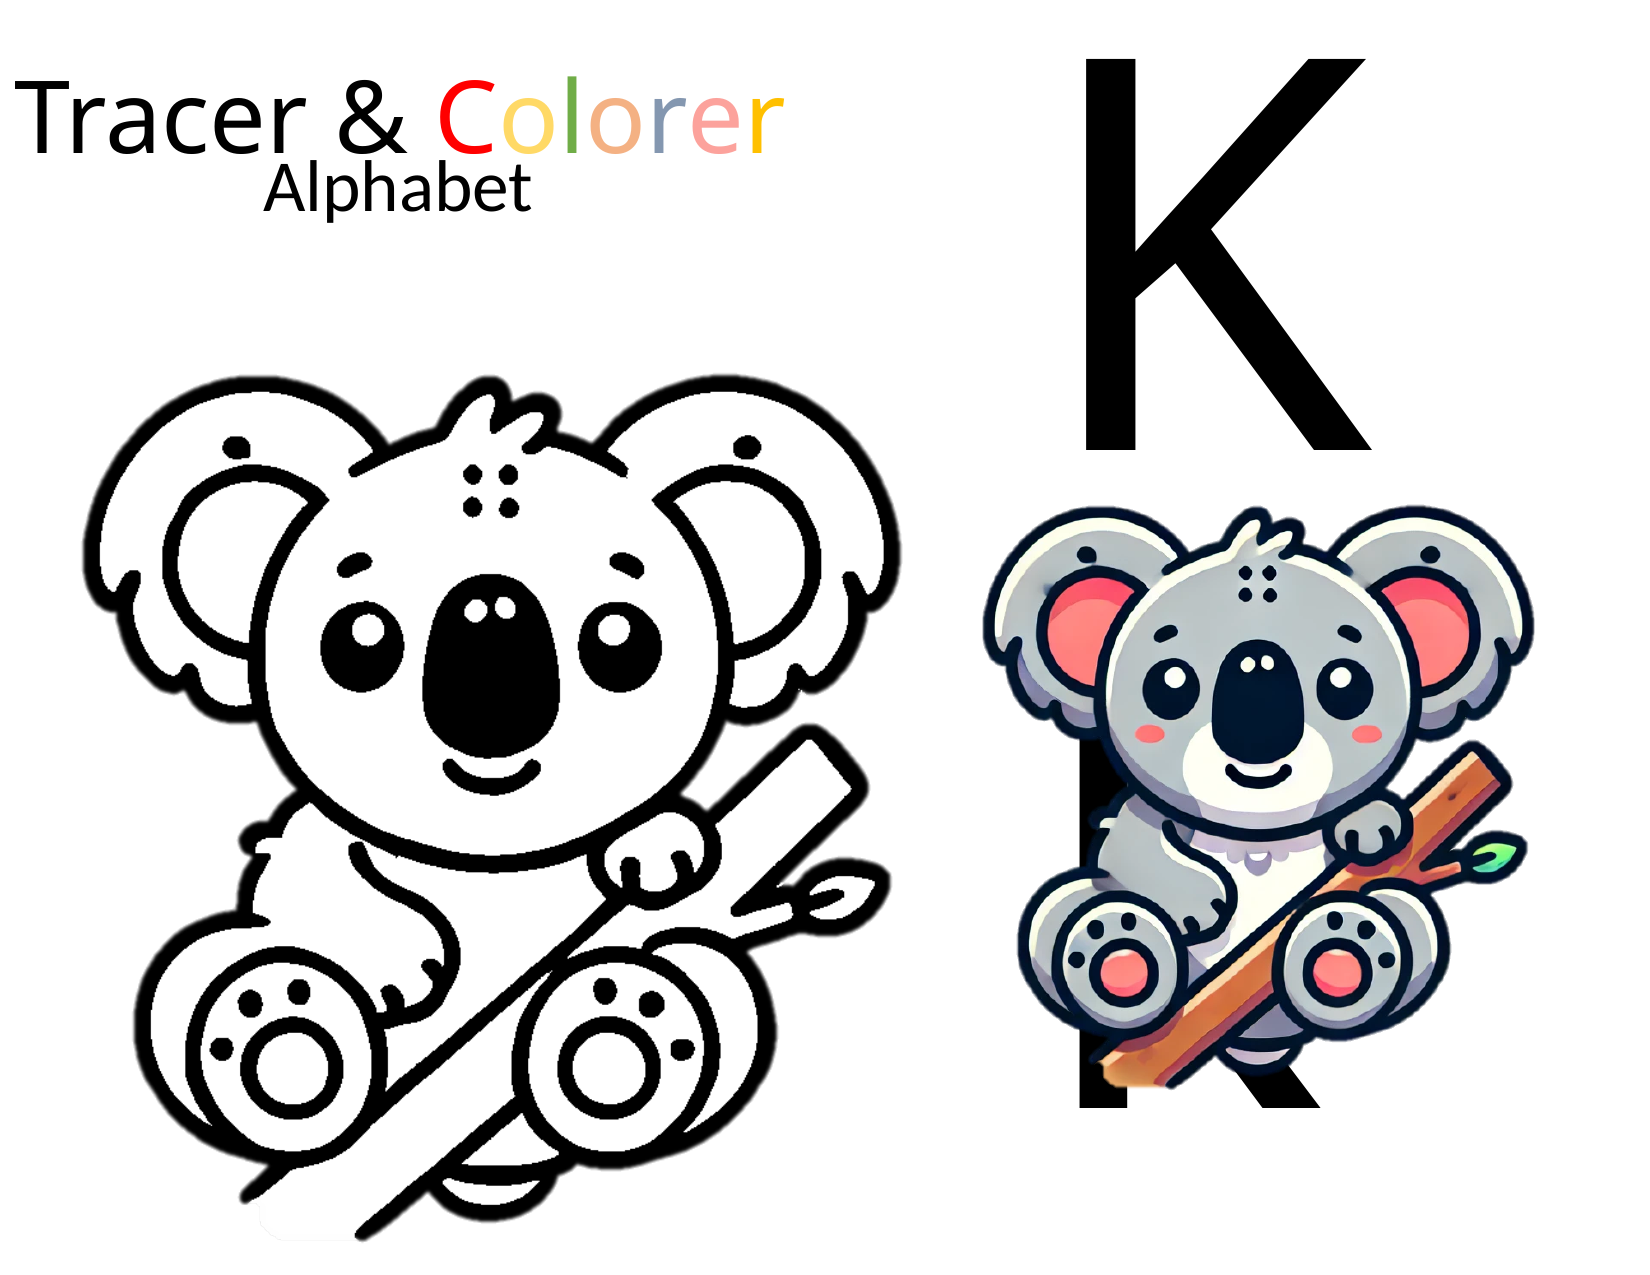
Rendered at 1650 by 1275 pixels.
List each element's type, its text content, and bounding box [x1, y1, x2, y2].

text_box Kk [1018, 0, 1582, 351]
text_box Alphabet [14, 130, 783, 146]
picture [0, 146, 1650, 1275]
text_box Tracer & Colorer [0, 45, 964, 146]
